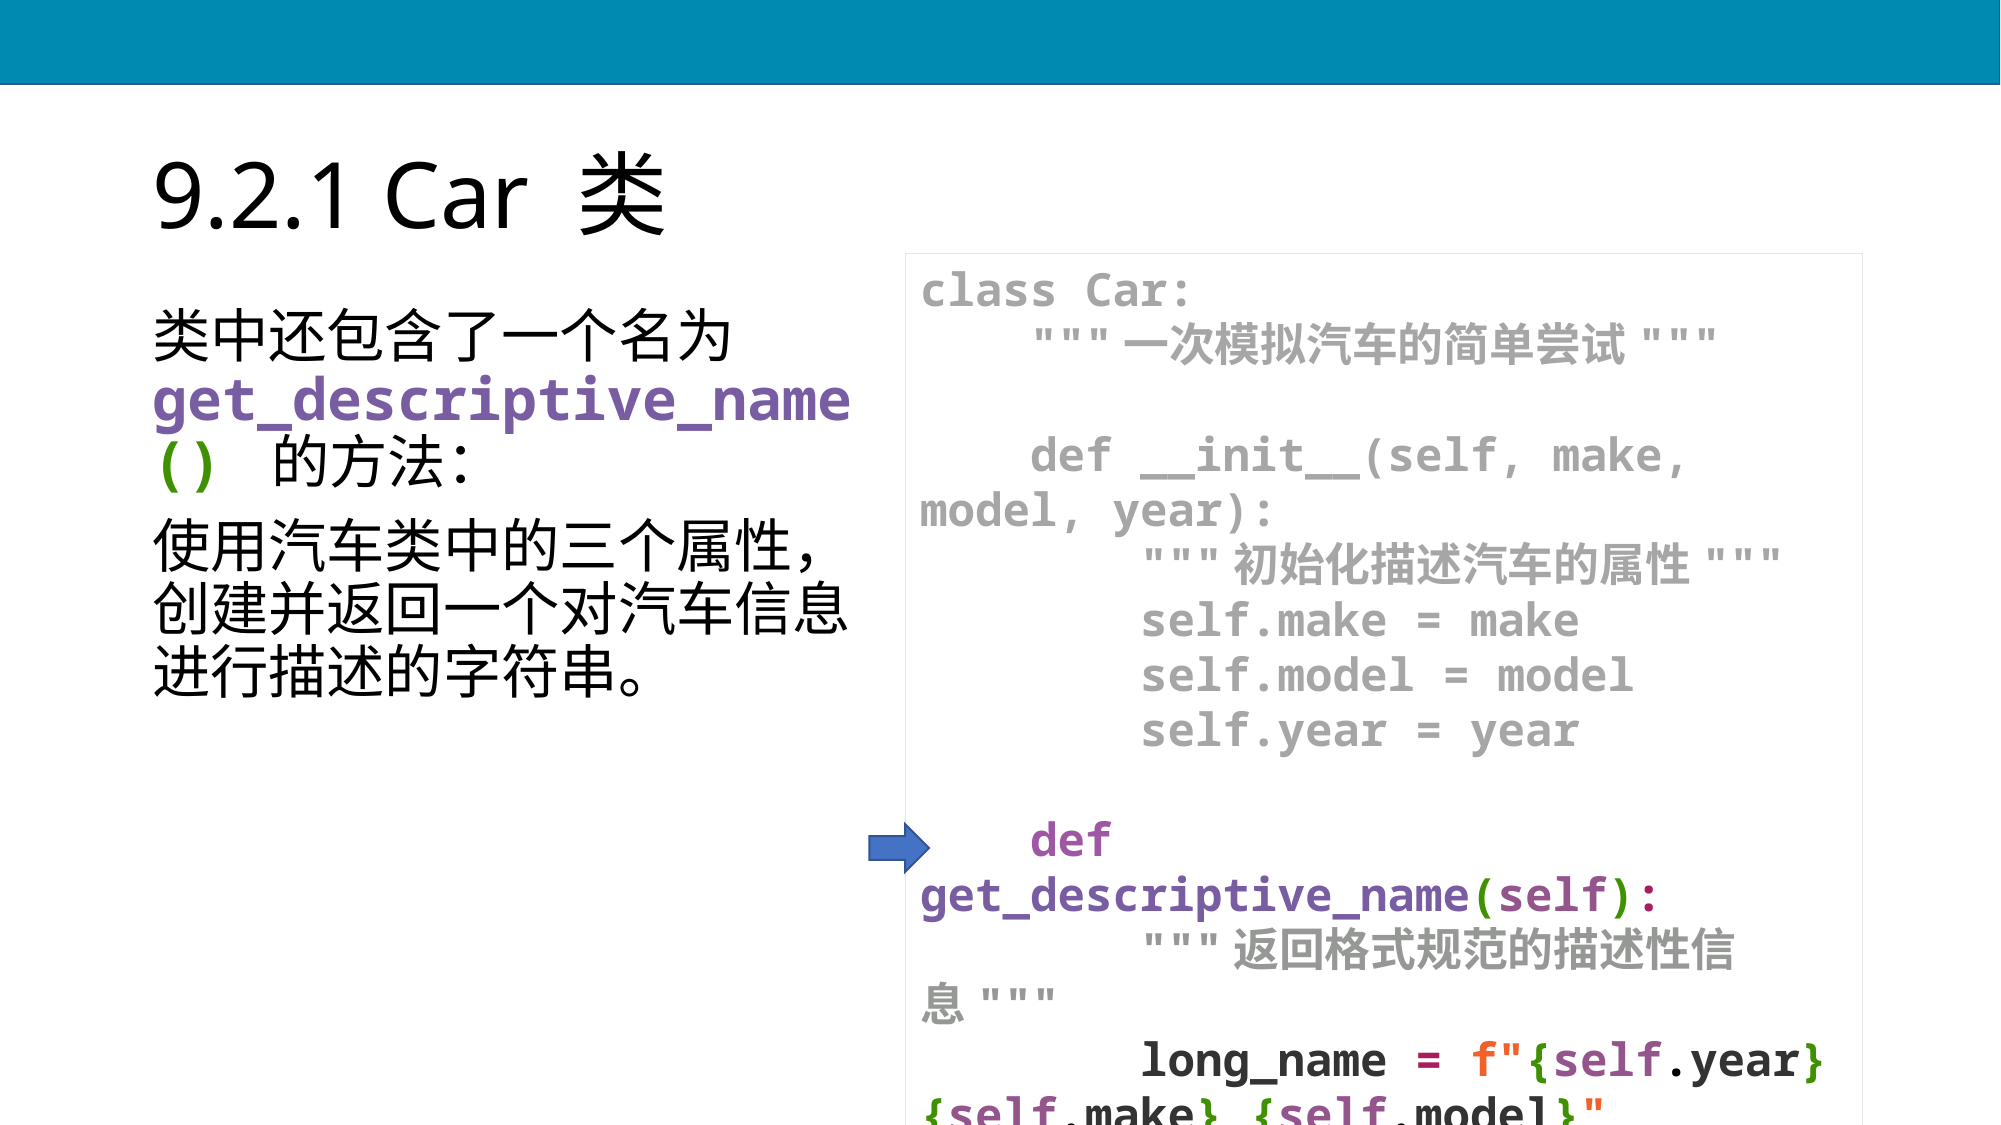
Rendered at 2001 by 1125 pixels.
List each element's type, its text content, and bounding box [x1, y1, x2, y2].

text_box 类中还包含了一个名为 get_descriptive_name() 的方法： 使用汽车类中的三个属性，创建并返回一个对汽车信息进行描述的字符串。 [137, 300, 893, 1014]
title 9.2.1 Car 类 [137, 115, 1863, 282]
text_box [868, 821, 931, 875]
text_box class Car: """一次模拟汽车的简单尝试""" def __init__(self, make, model, year): """初始化描述汽车的属性""" self.make = make self.model = model self.year = year def get_descriptive_name(self): """返回格式规范的描述性信息""" long_name = f"{self.year} {self.make} {self.model}" return long_name.title() [905, 282, 1863, 1125]
